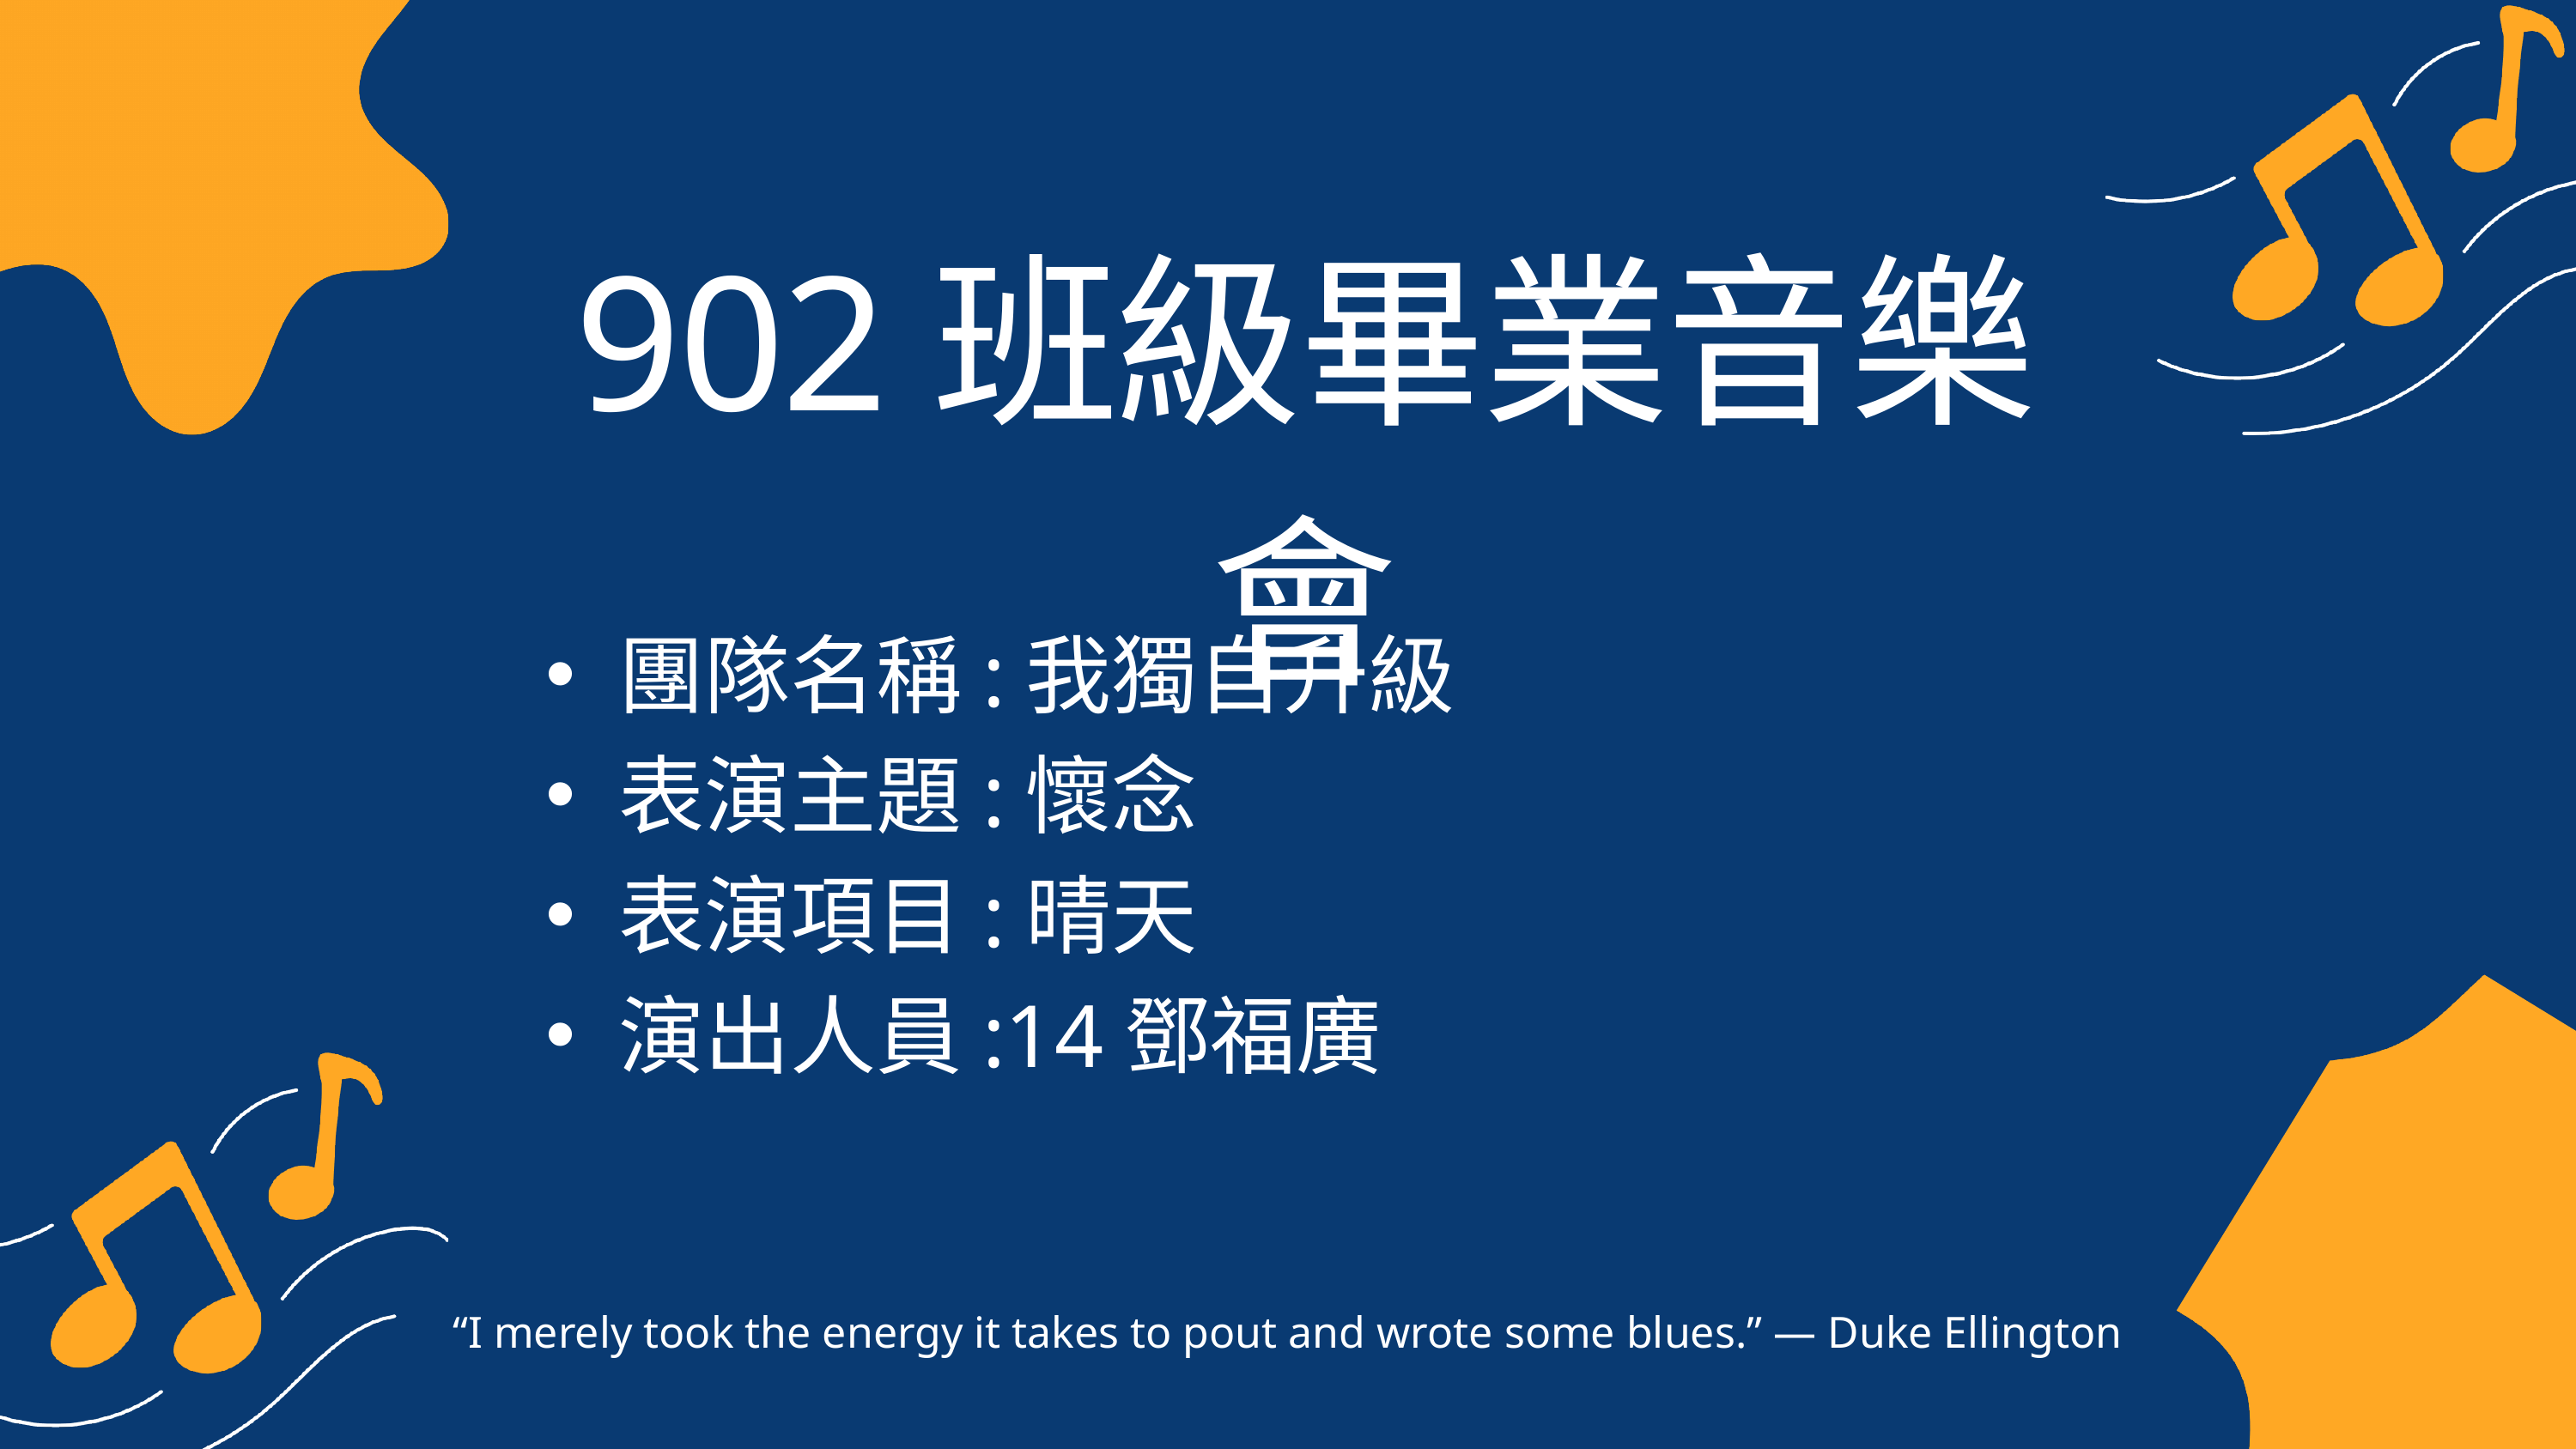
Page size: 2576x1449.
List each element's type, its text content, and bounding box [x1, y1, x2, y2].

text_box [2105, 0, 2576, 435]
text_box [0, 0, 449, 435]
text_box [0, 1046, 449, 1449]
text_box [2091, 929, 2576, 1449]
text_box “I merely took the energy it takes to pout and wrote some blues.” — Duke Ellington [440, 1296, 2135, 1357]
text_box 902班級畢業音樂會 [503, 187, 2104, 603]
text_box 團隊名稱:我獨自升級 表演主題:懷念 表演項目:晴天 演出人員:14鄧福廣 [472, 603, 2104, 1085]
